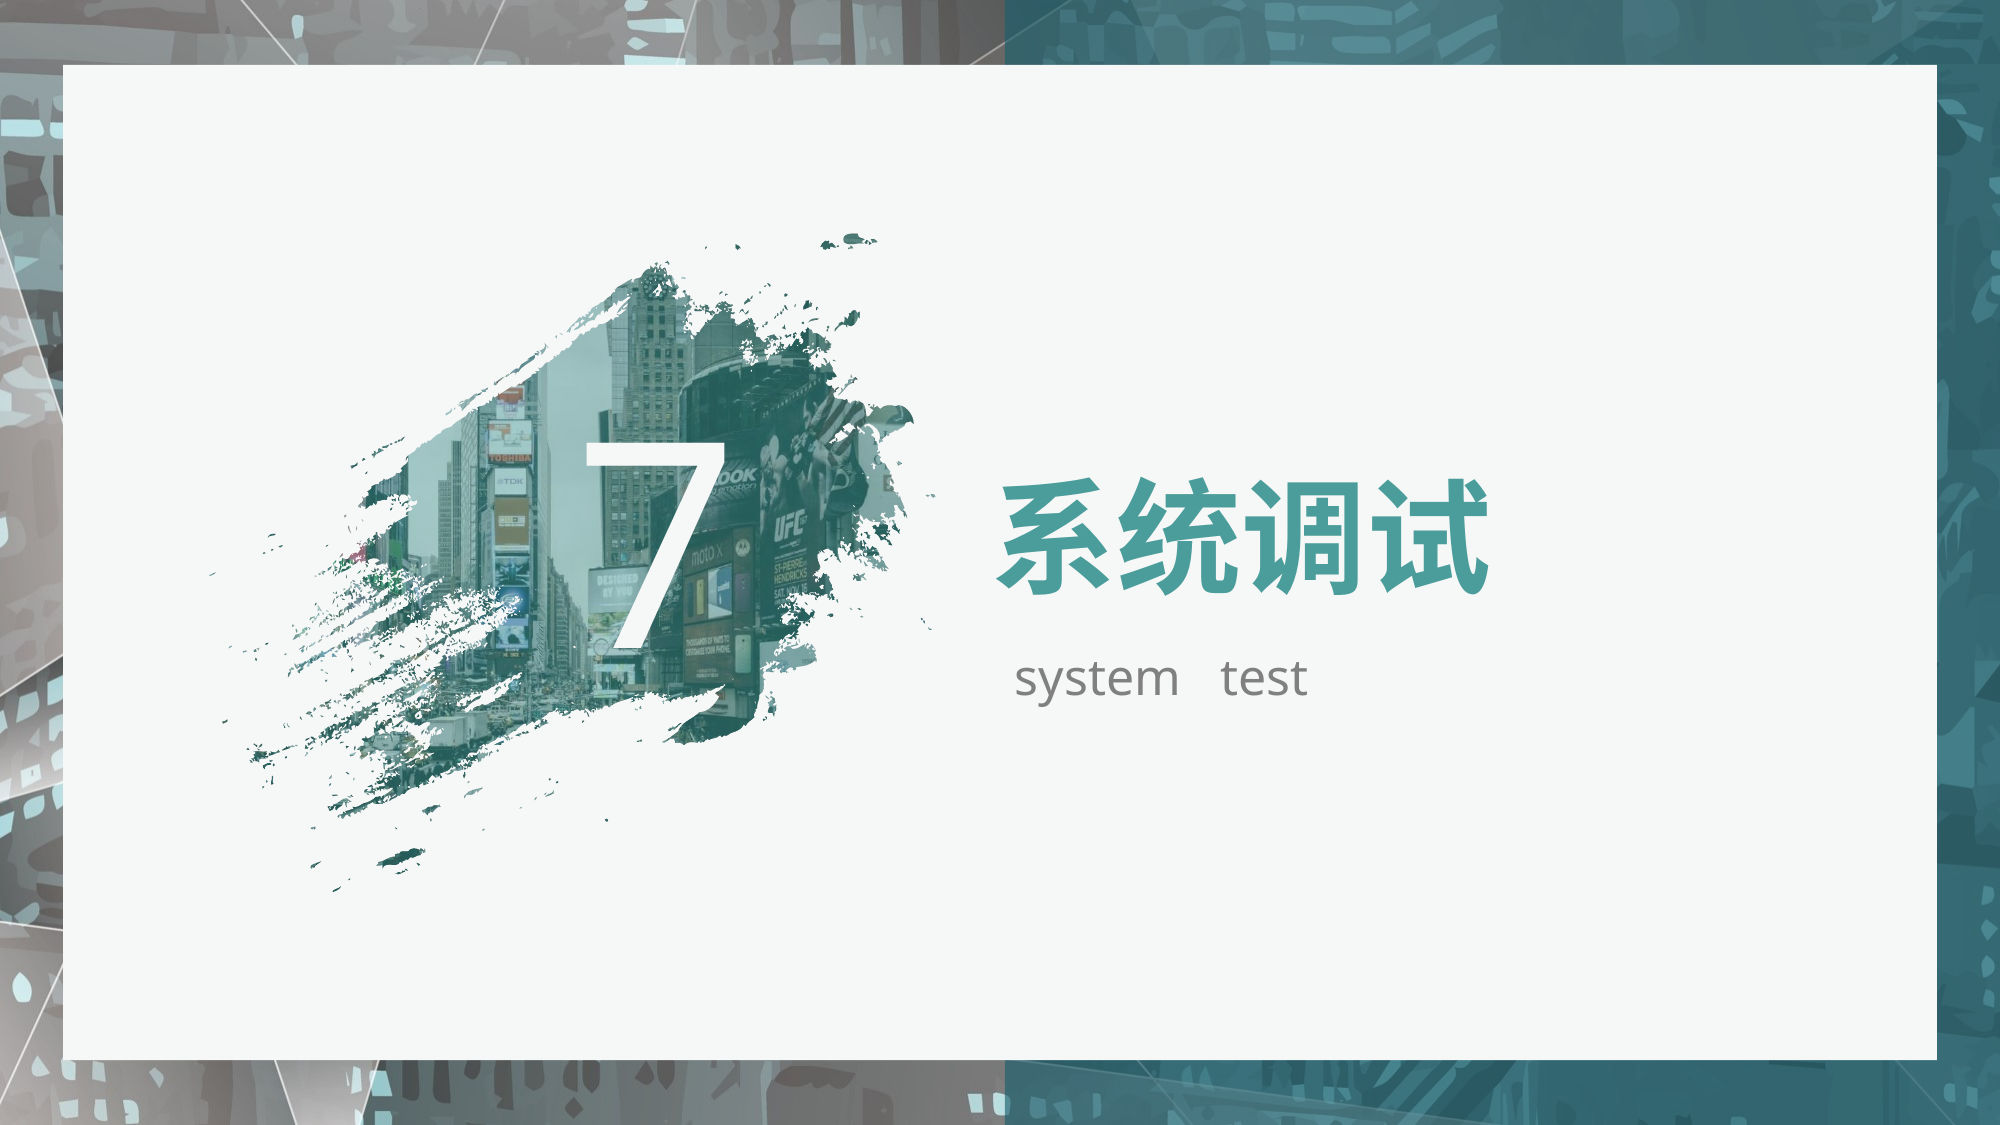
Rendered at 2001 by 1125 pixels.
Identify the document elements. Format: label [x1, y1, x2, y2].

text_box [974, 451, 1627, 714]
picture [0, 0, 1004, 1125]
picture [208, 233, 936, 893]
